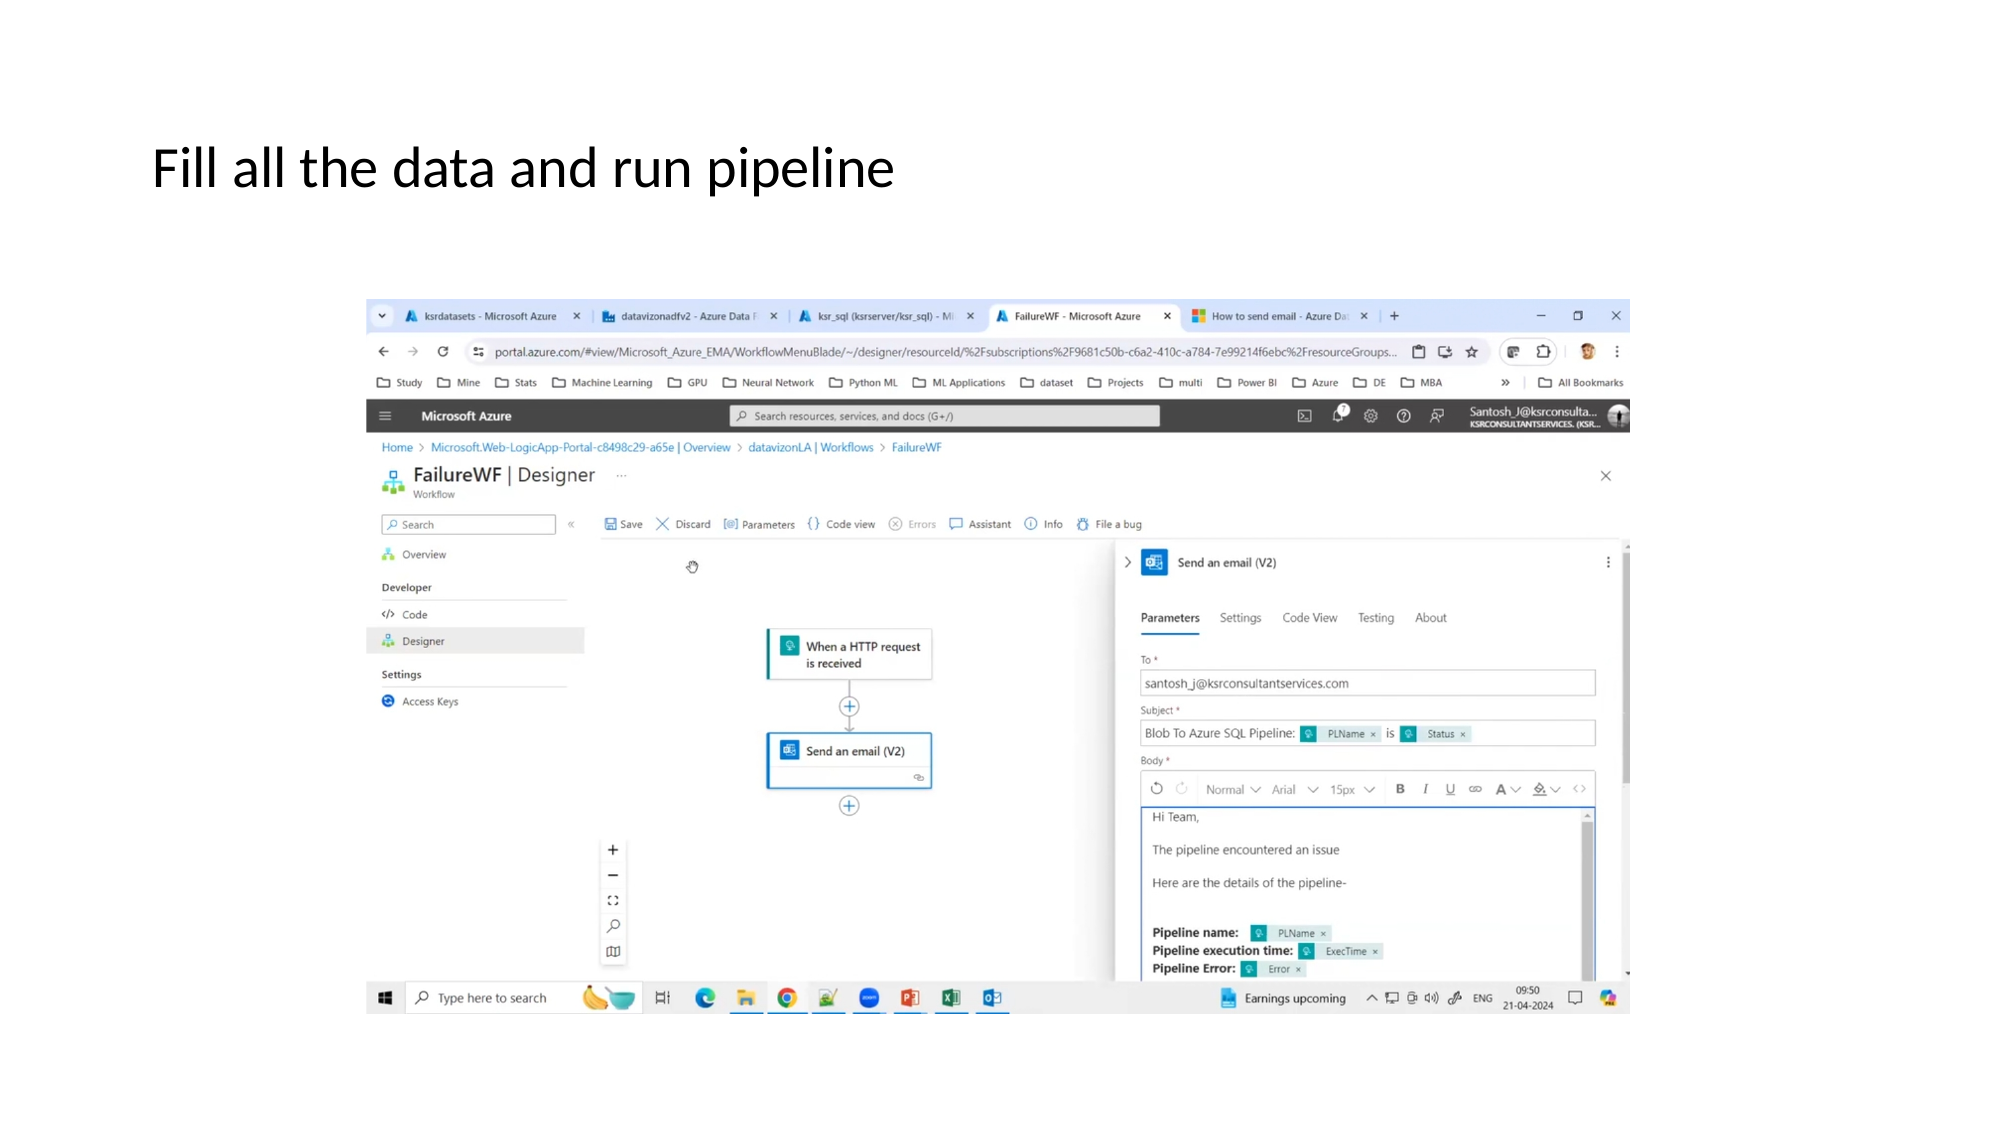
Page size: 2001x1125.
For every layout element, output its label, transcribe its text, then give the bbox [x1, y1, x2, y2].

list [366, 299, 1630, 1014]
title Fill all the data and run pipeline [137, 59, 1863, 278]
